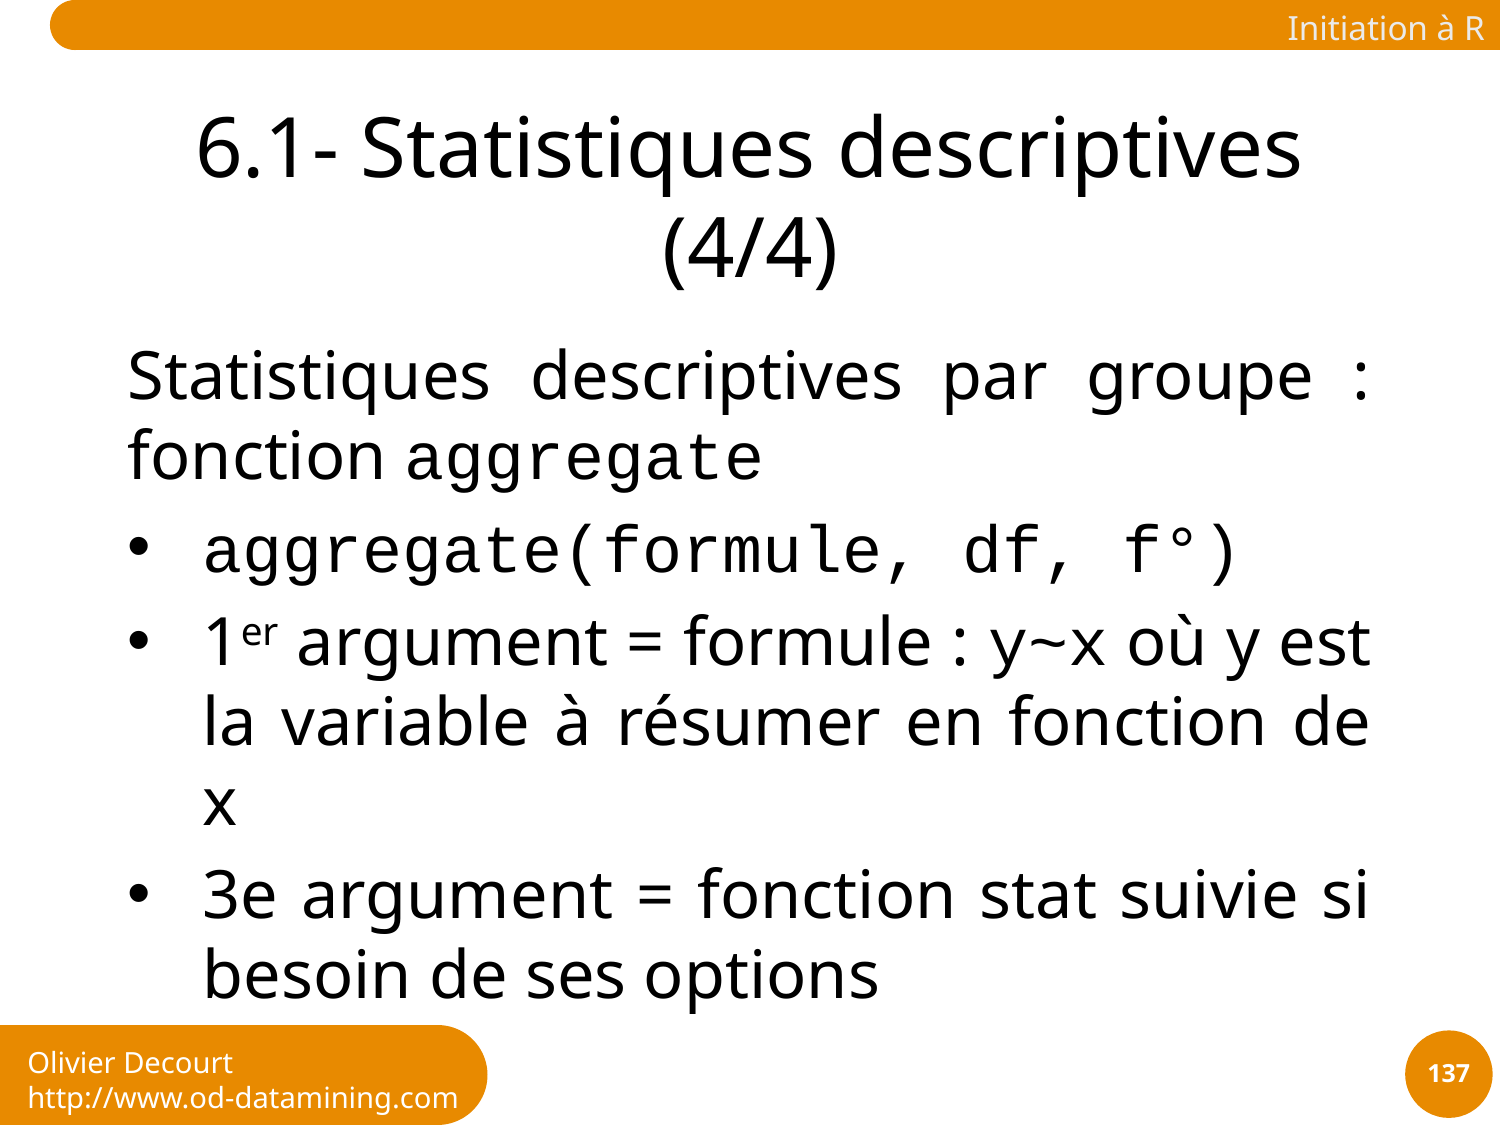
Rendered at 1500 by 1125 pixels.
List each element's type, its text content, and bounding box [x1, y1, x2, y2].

list Statistiques descriptives par groupe : fonction aggregate aggregate(formule, df, f°) 1er argument = formule : y~x où y est la variable à résumer en fonction de x 3e argument = fonction stat suivie si besoin de ses options [112, 324, 1388, 1000]
title 6.1- Statistiques descriptives (4/4) [112, 99, 1388, 288]
